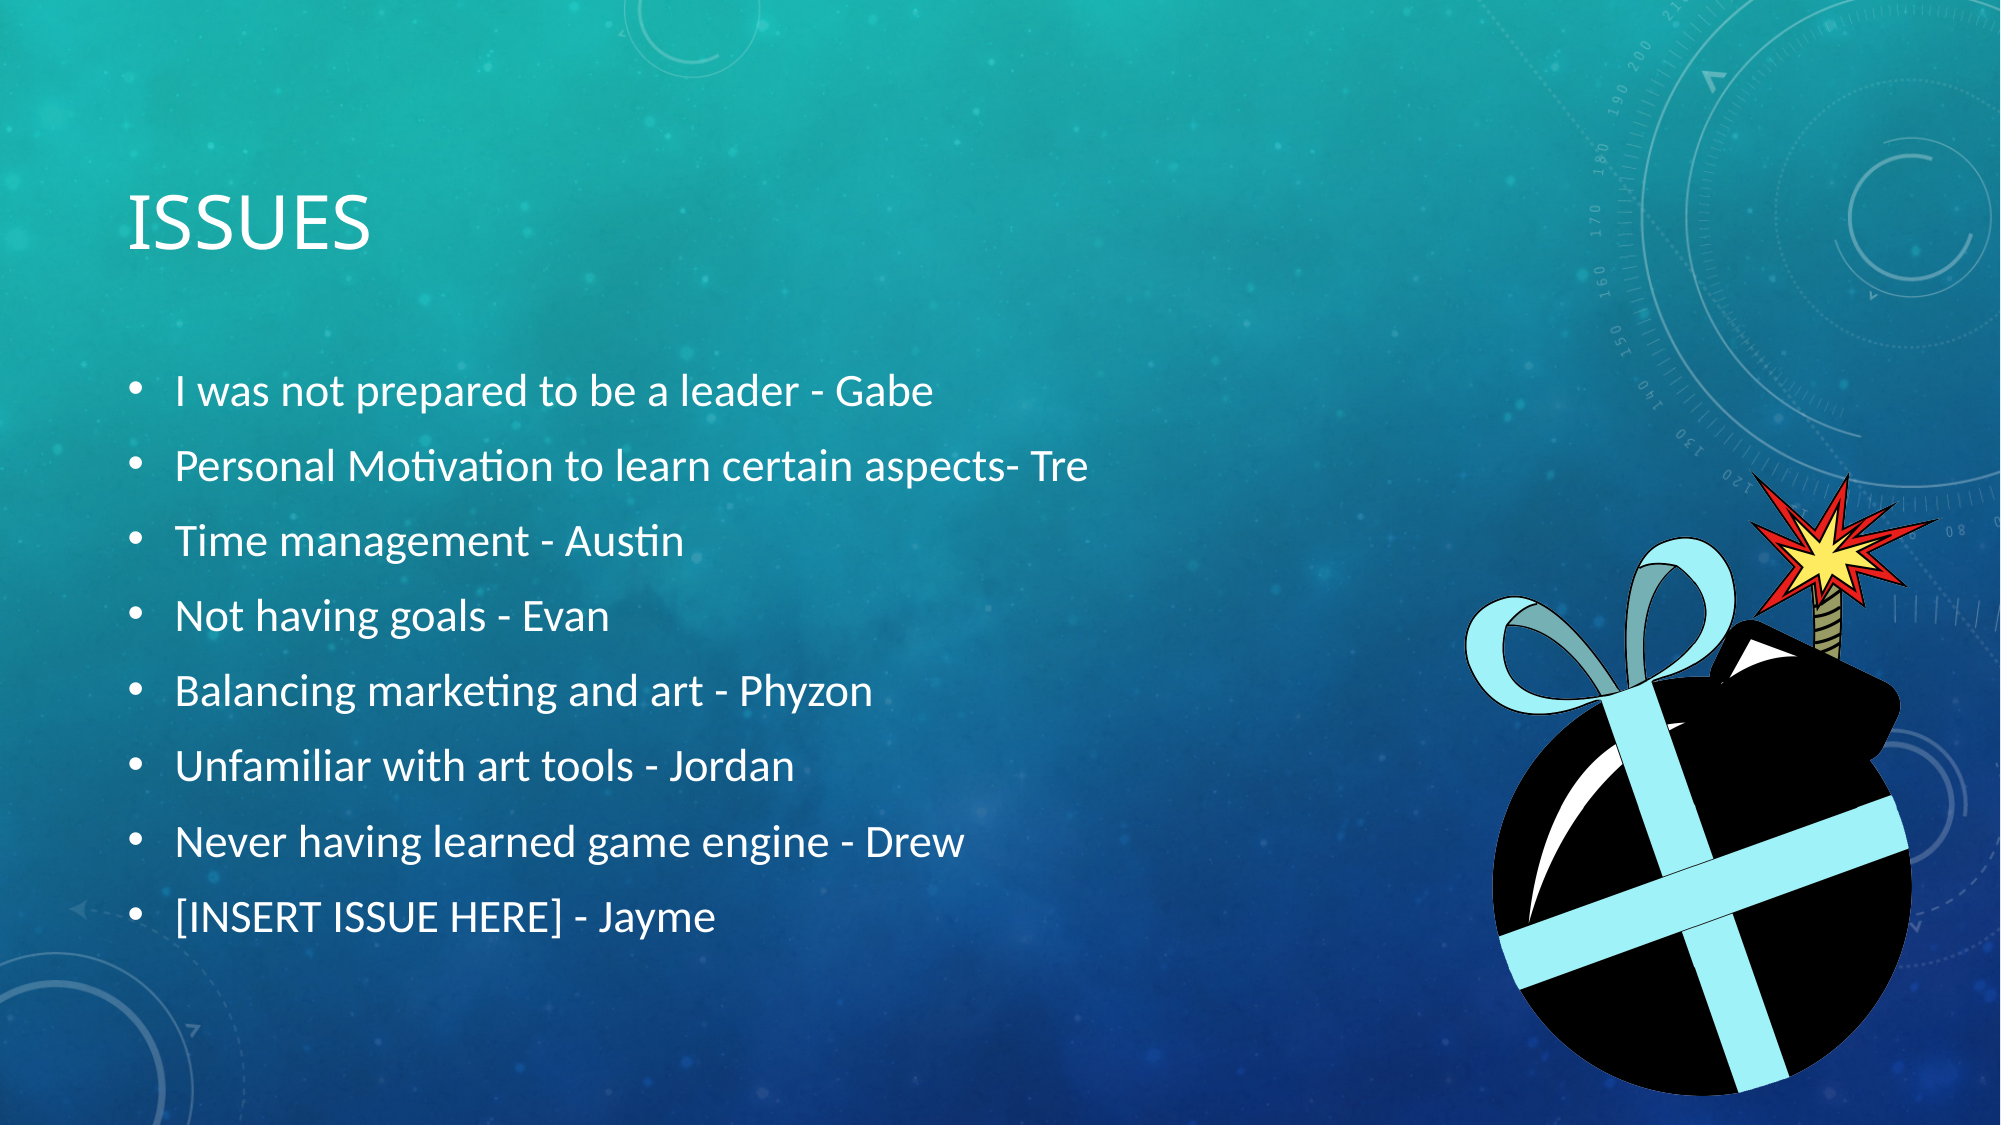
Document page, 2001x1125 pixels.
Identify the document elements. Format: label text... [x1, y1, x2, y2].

picture [0, 0, 2001, 1125]
title Issues [112, 99, 1775, 339]
list I was not prepared to be a leader - Gabe Personal Motivation to learn certain aspects- Tre Time management - Austin Not having goals - Evan Balancing marketing and art - Phyzon Unfamiliar with art tools - Jordan Never having learned game engine - Drew [INSERT ISSUE HERE] - Jayme [112, 351, 1775, 950]
